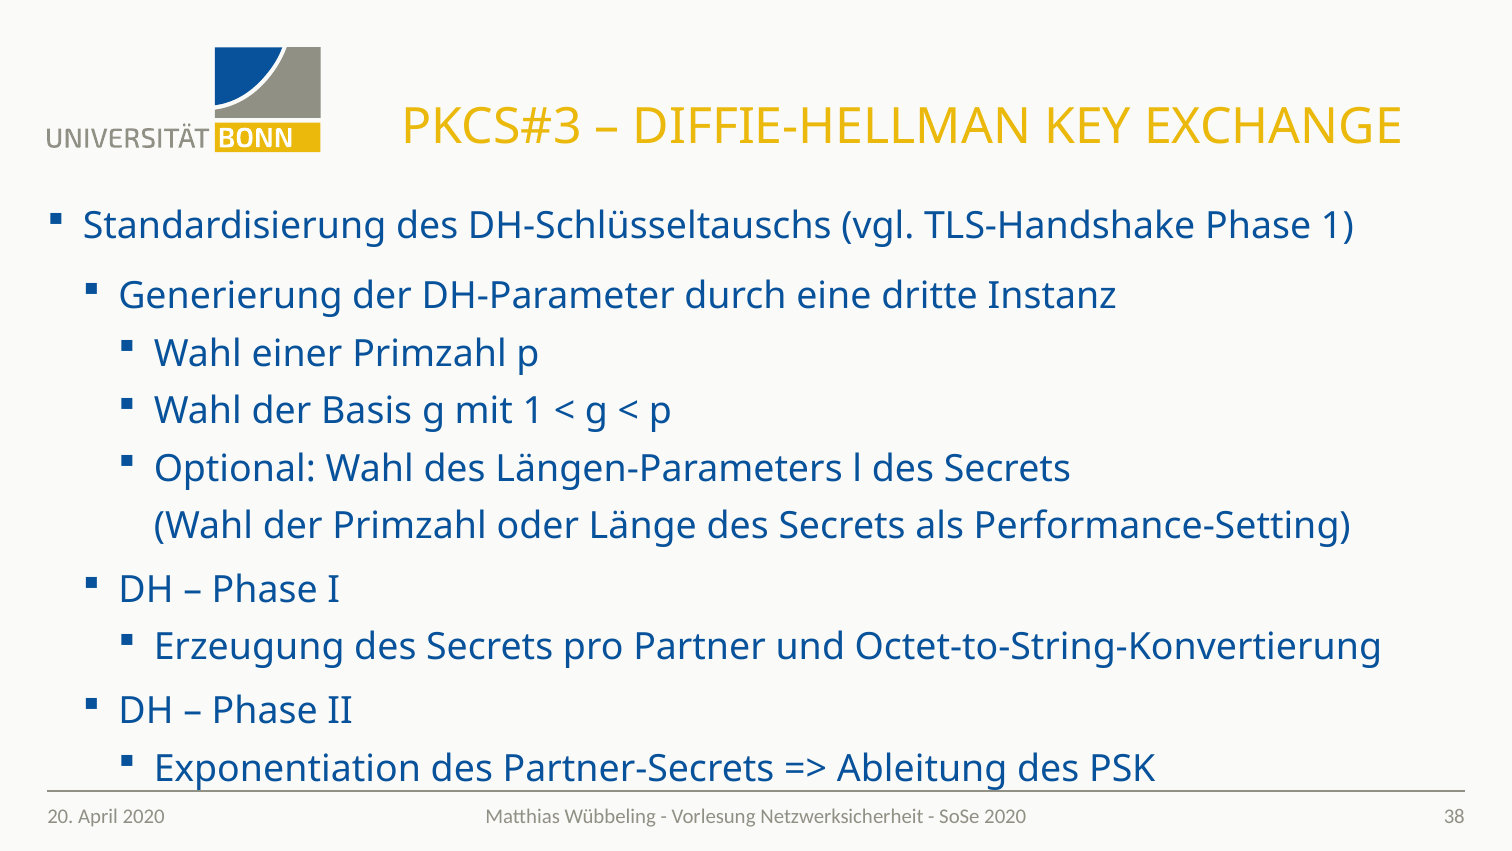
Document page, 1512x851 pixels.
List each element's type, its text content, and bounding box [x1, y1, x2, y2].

slide_number 38 [1370, 791, 1465, 839]
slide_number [47, 791, 189, 839]
title PKCS#3 – Diffie-Hellman Key Exchange [401, 47, 1465, 154]
list Standardisierung des DH-Schlüsseltauschs (vgl. TLS-Handshake Phase 1) Generierung der DH-Parameter durch eine dritte Instanz Wahl einer Primzahl p Wahl der Basis g mit 1 < g < p Optional: Wahl des Längen-Parameters l des Secrets (Wahl der Primzahl oder Länge des Secrets als Performance-Setting) DH – Phase I Erzeugung des Secrets pro Partner und Octet-to-String-Konvertierung DH – Phase II Exponentiation des Partner-Secrets => Ableitung des PSK [47, 200, 1465, 745]
footer Matthias Wübbeling - Vorlesung Netzwerksicherheit - SoSe 2020 [342, 791, 1170, 839]
